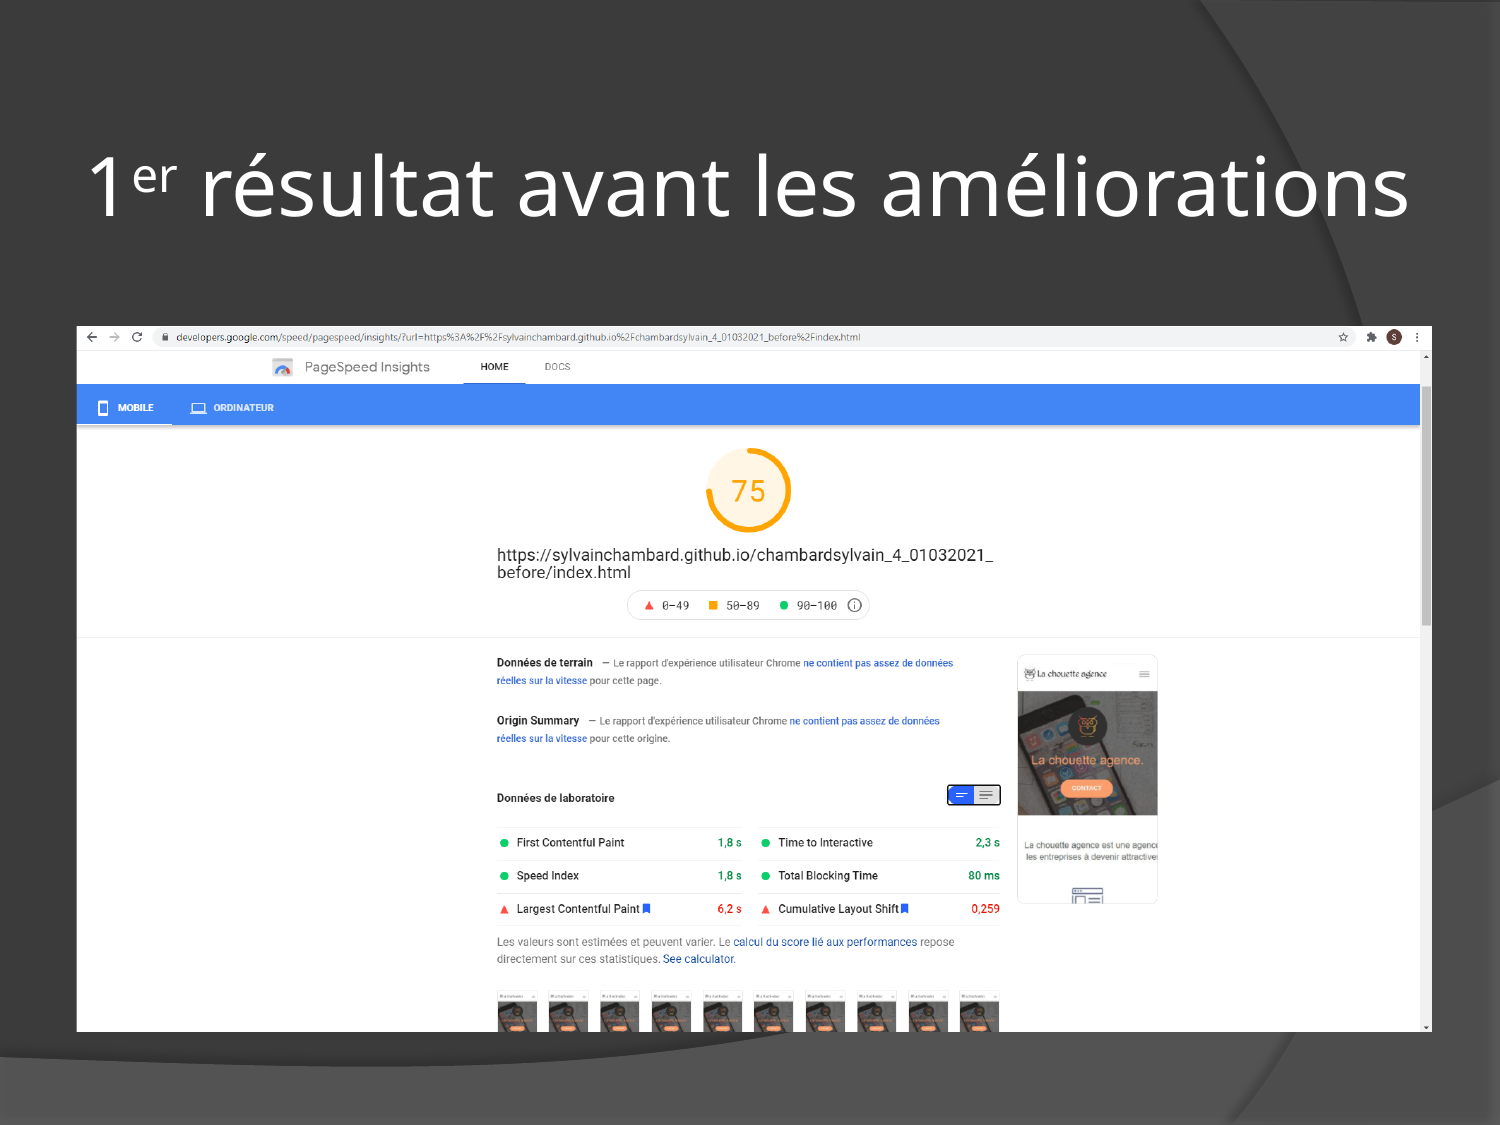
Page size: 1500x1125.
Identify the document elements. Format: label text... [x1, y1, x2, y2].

title 1er résultat avant les améliorations [76, 90, 1437, 278]
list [76, 325, 1436, 1032]
